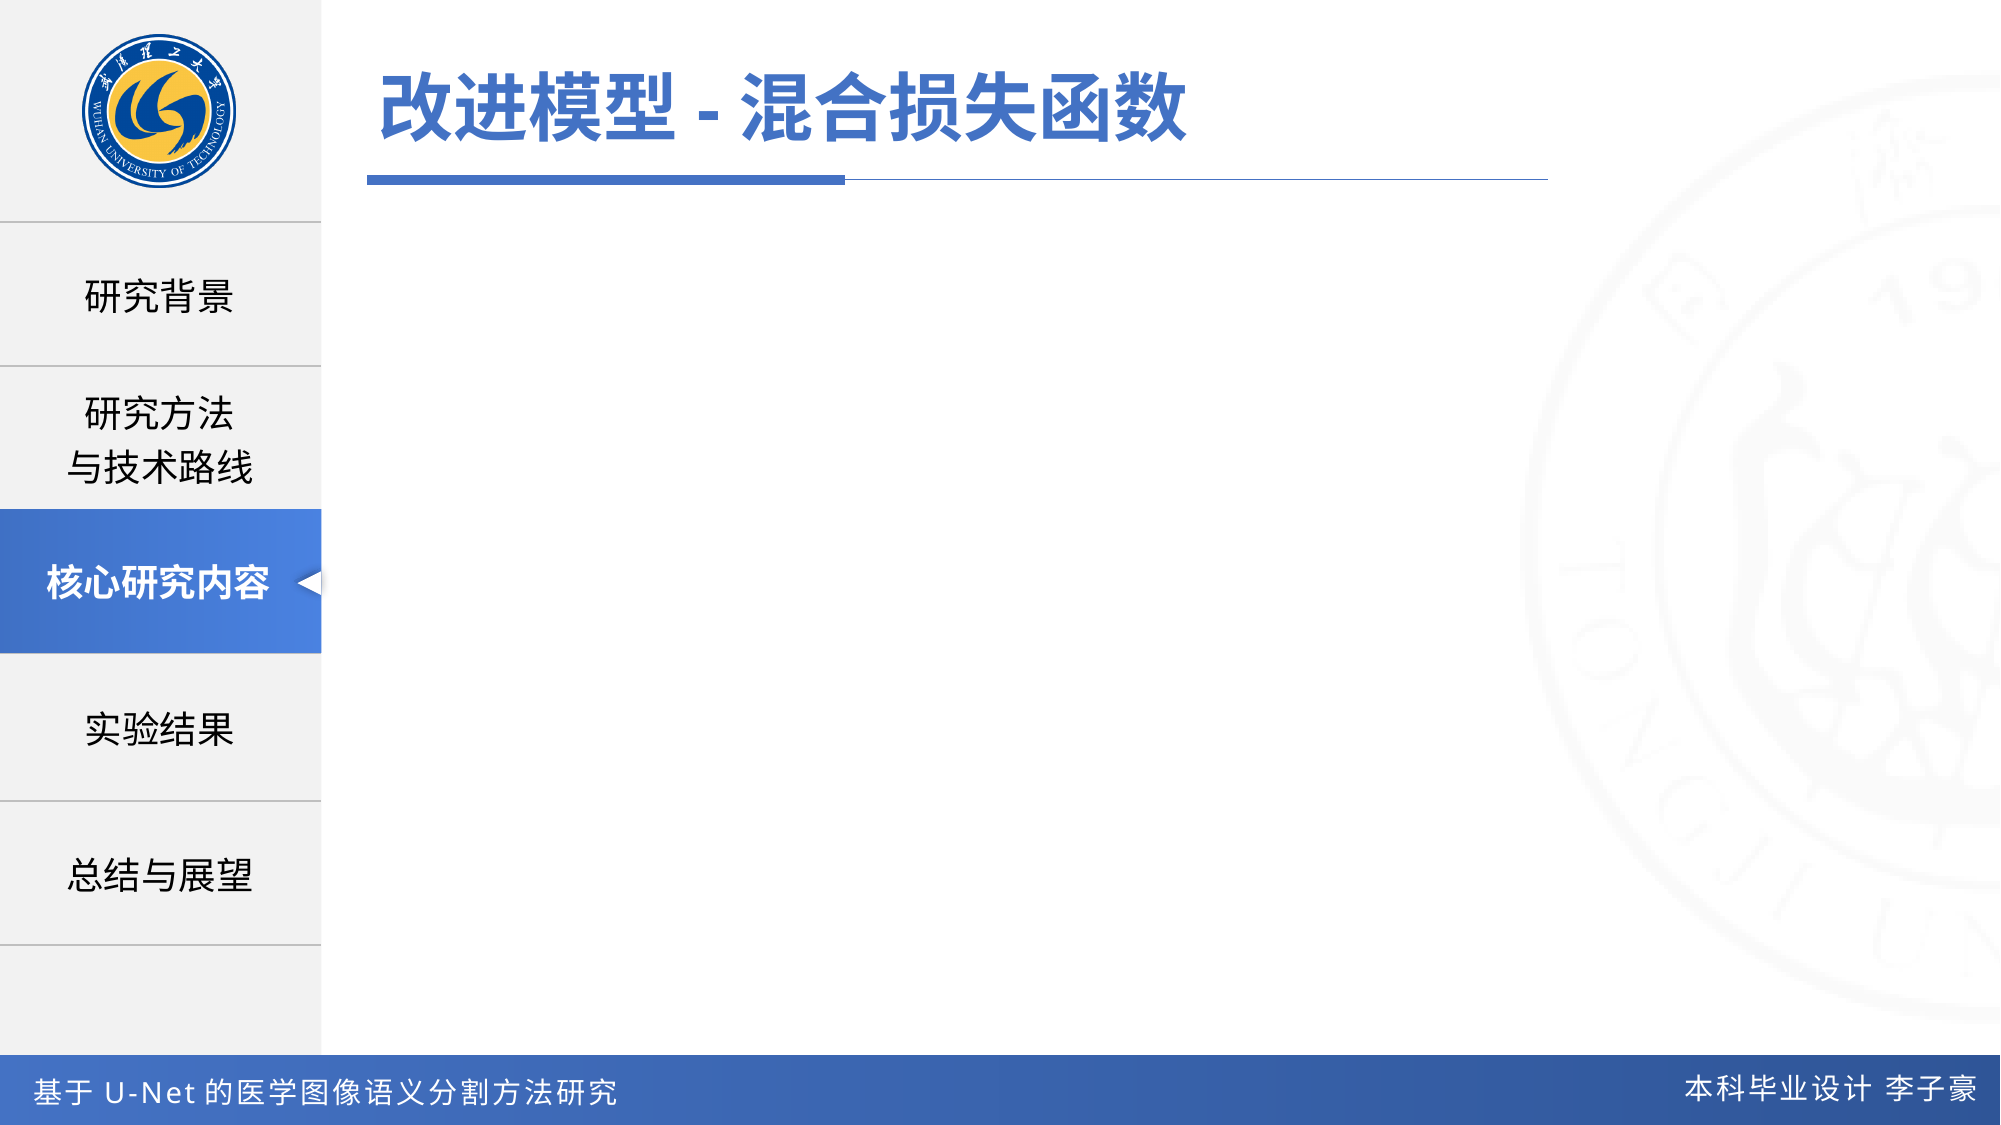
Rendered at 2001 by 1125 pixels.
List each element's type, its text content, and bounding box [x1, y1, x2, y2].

picture [82, 34, 236, 188]
list 改进模型-混合损失函数 [363, 63, 1377, 160]
